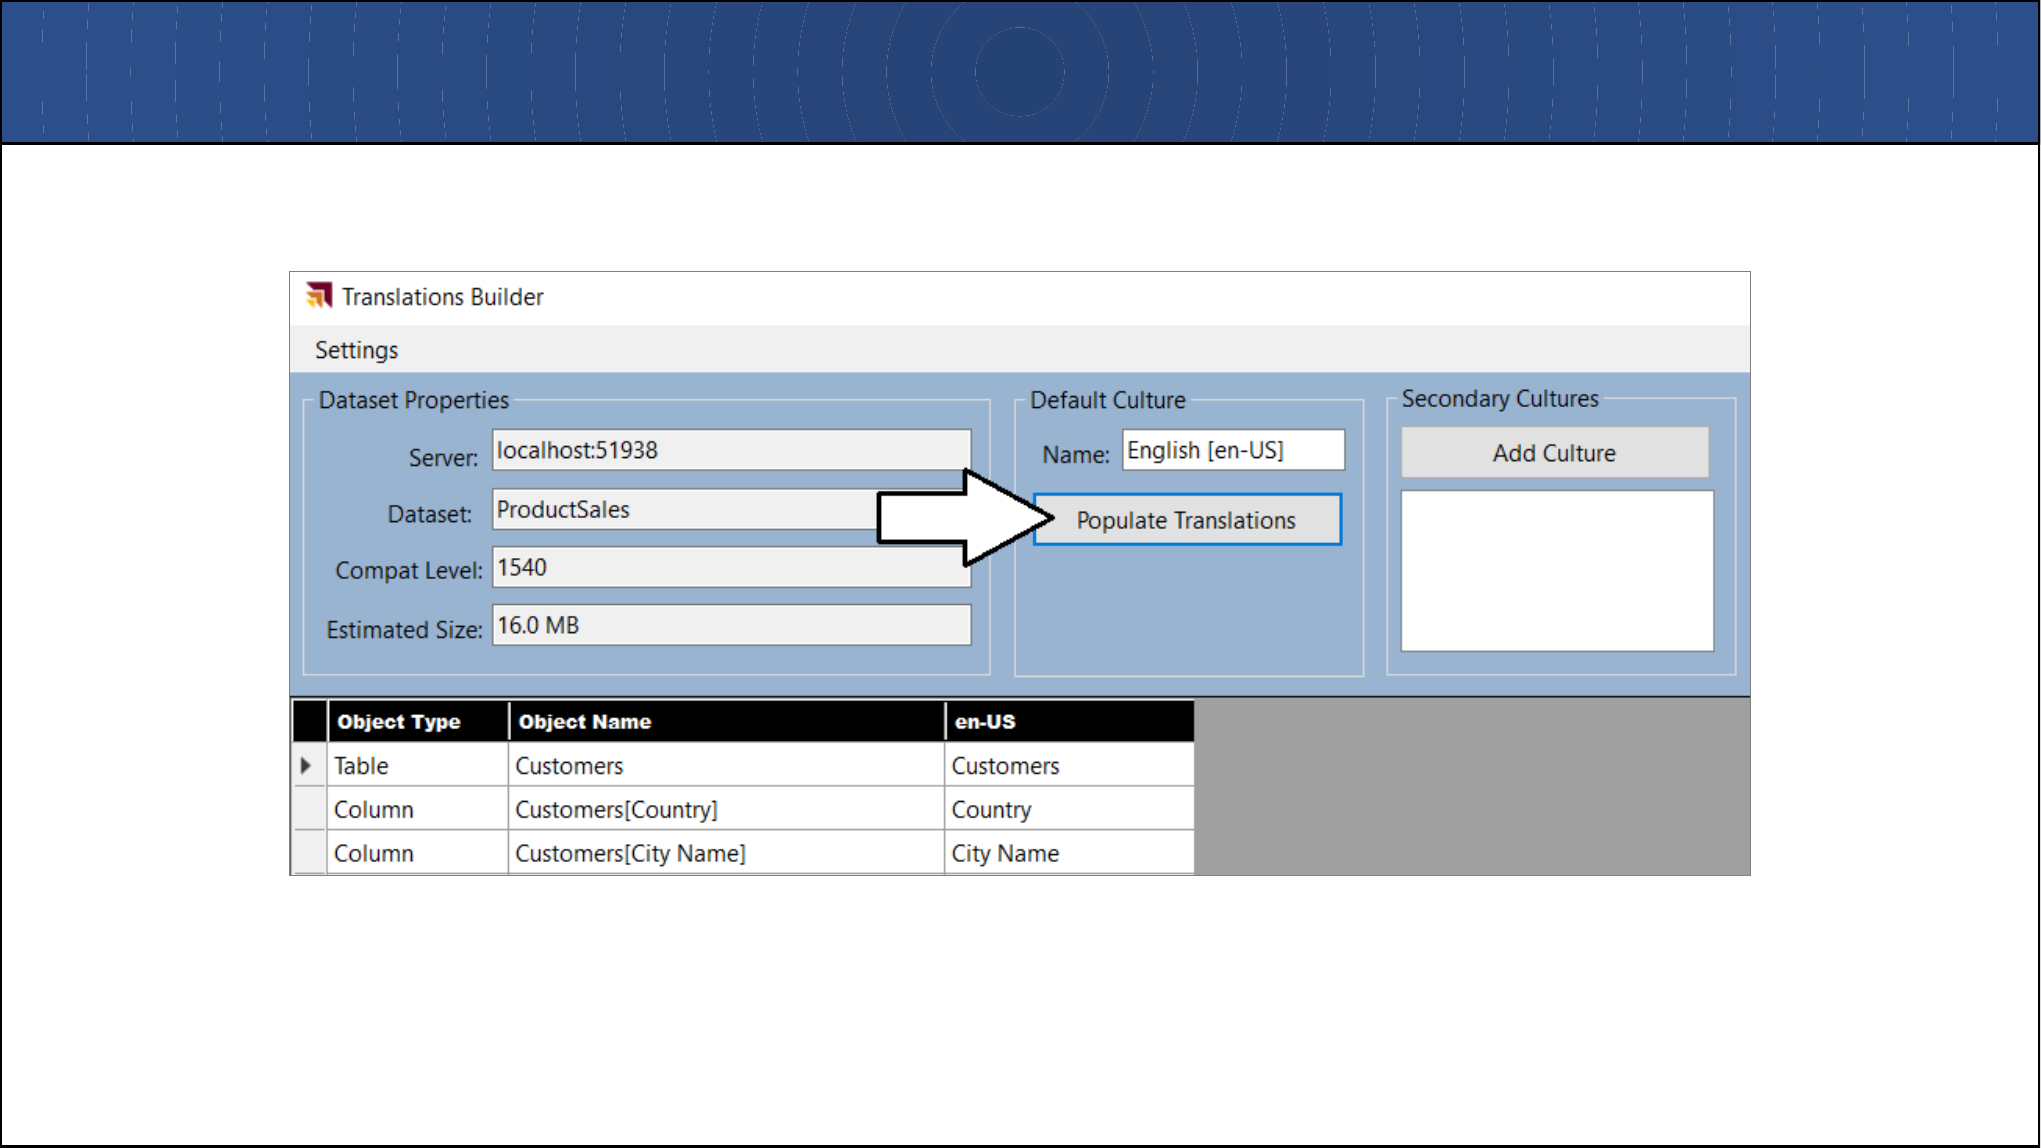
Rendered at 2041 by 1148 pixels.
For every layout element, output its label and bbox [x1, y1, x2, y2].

picture [289, 271, 1751, 876]
